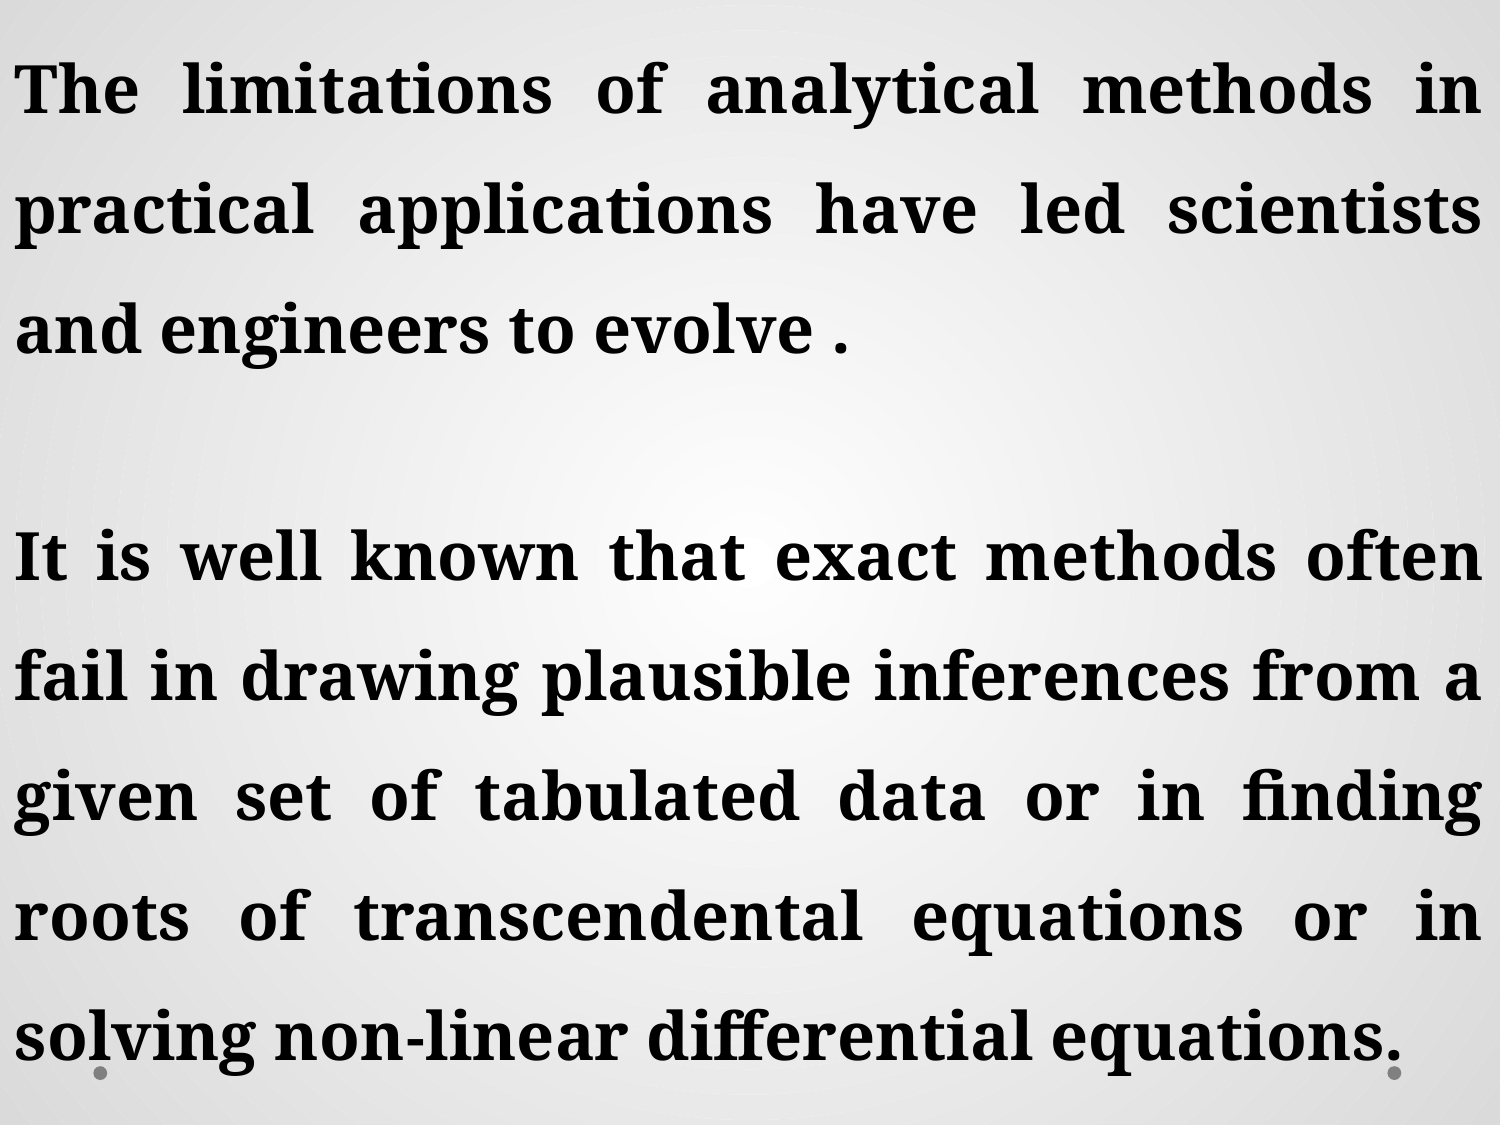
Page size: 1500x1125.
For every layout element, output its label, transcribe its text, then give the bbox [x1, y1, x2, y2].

text_box It is well known that exact methods often fail in drawing plausible inferences from a given set of tabulated data or in finding roots of transcendental equations or in solving non-linear differential equations. [0, 466, 1500, 1081]
